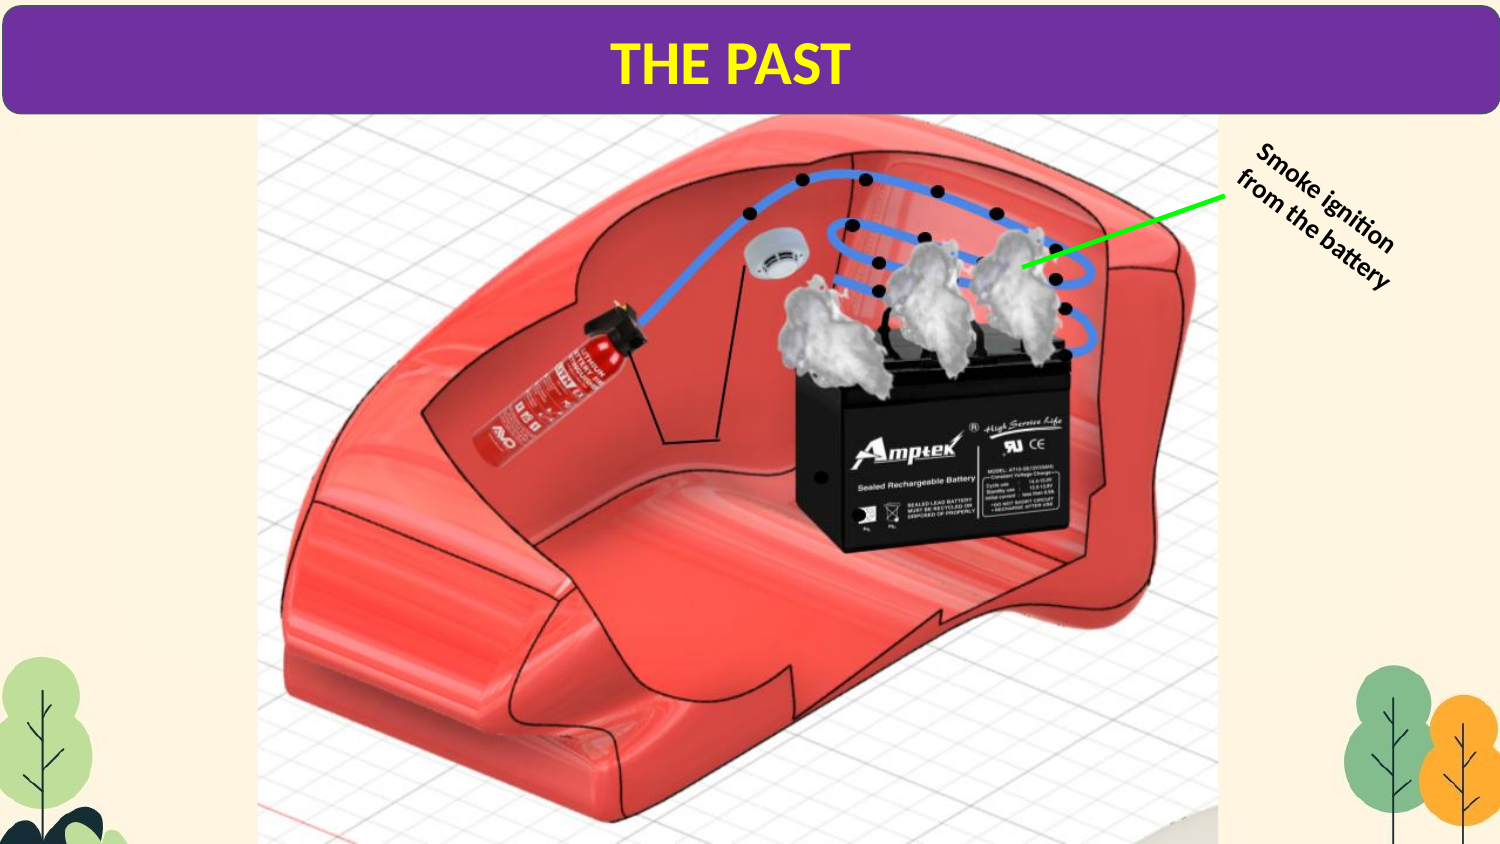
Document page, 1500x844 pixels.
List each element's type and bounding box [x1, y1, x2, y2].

text_box [1021, 195, 1226, 268]
picture [0, 0, 1500, 844]
